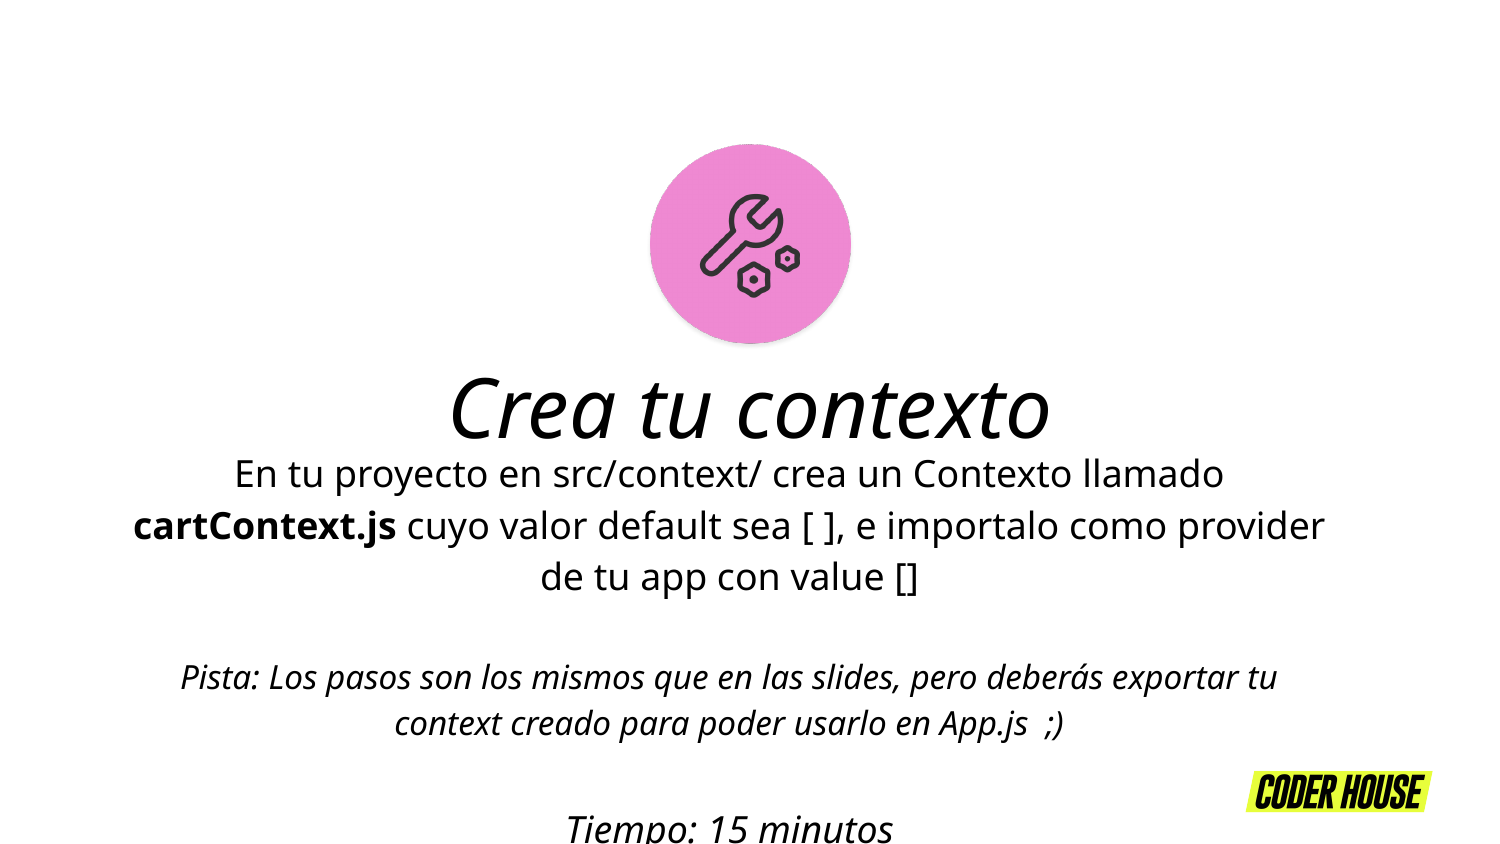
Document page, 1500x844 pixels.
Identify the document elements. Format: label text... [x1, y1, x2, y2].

picture [636, 130, 864, 358]
picture [1241, 764, 1437, 819]
text_box Crea tu contexto [276, 340, 1224, 475]
text_box En tu proyecto en src/context/ crea un Contexto llamado cartContext.js cuyo valor default sea [ ], e importalo como provider de tu app con value [] Pista: Los pasos son los mismos que en las slides, pero deberás exportar tu context creado para poder usarlo en App.js ;) Tiempo: 15 minutos [113, 475, 1347, 819]
